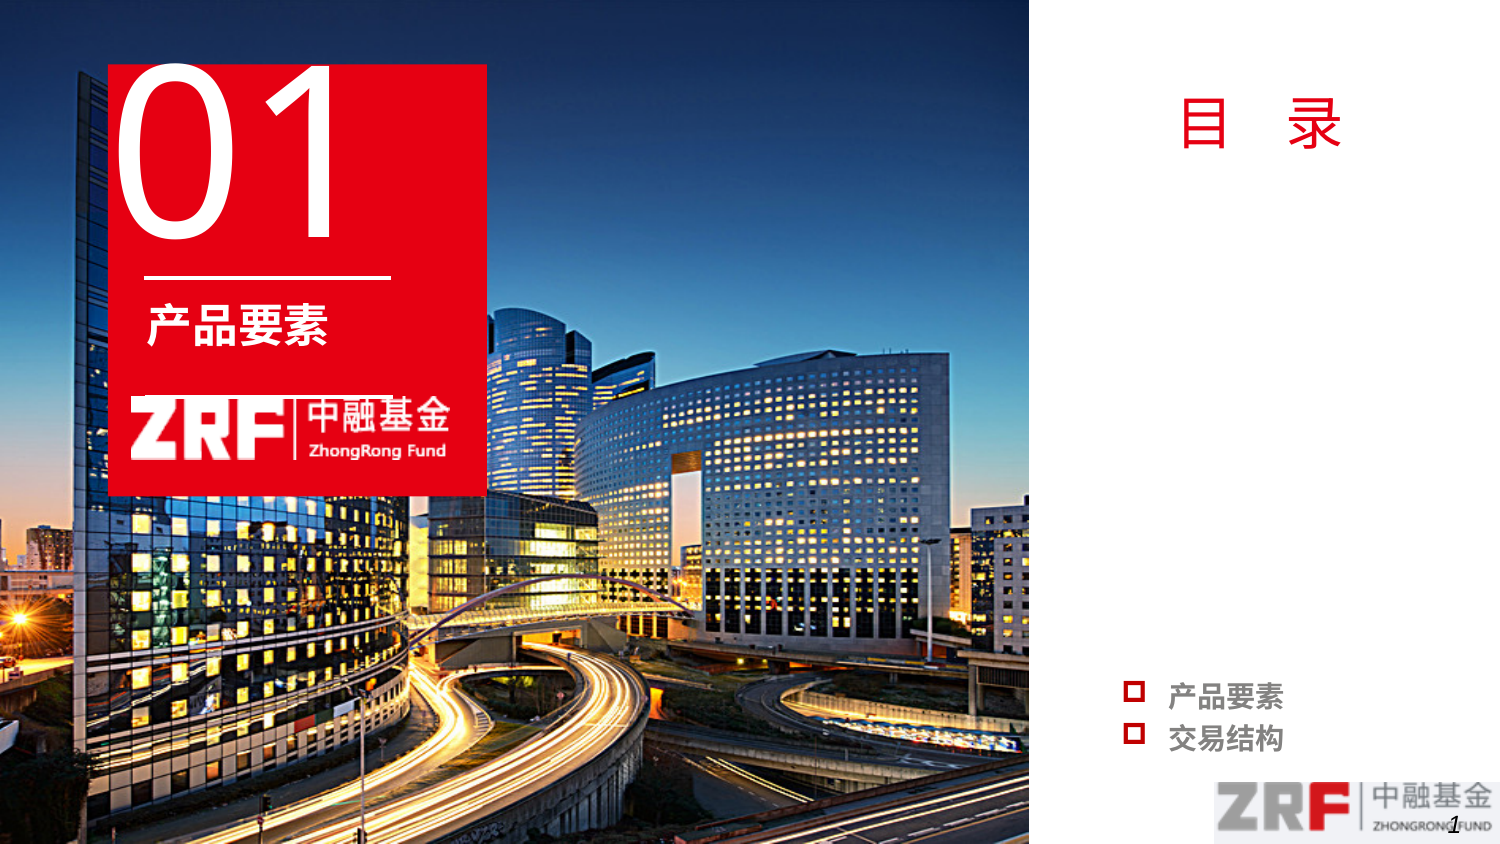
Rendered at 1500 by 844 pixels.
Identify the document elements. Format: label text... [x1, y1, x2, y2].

text_box 1 [1393, 801, 1477, 835]
text_box 目 录 [1072, 79, 1448, 164]
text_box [107, 0, 487, 497]
text_box 产品要素 交易结构 [1106, 663, 1477, 763]
picture [0, 0, 1029, 844]
picture [1214, 782, 1500, 844]
picture [131, 396, 450, 460]
